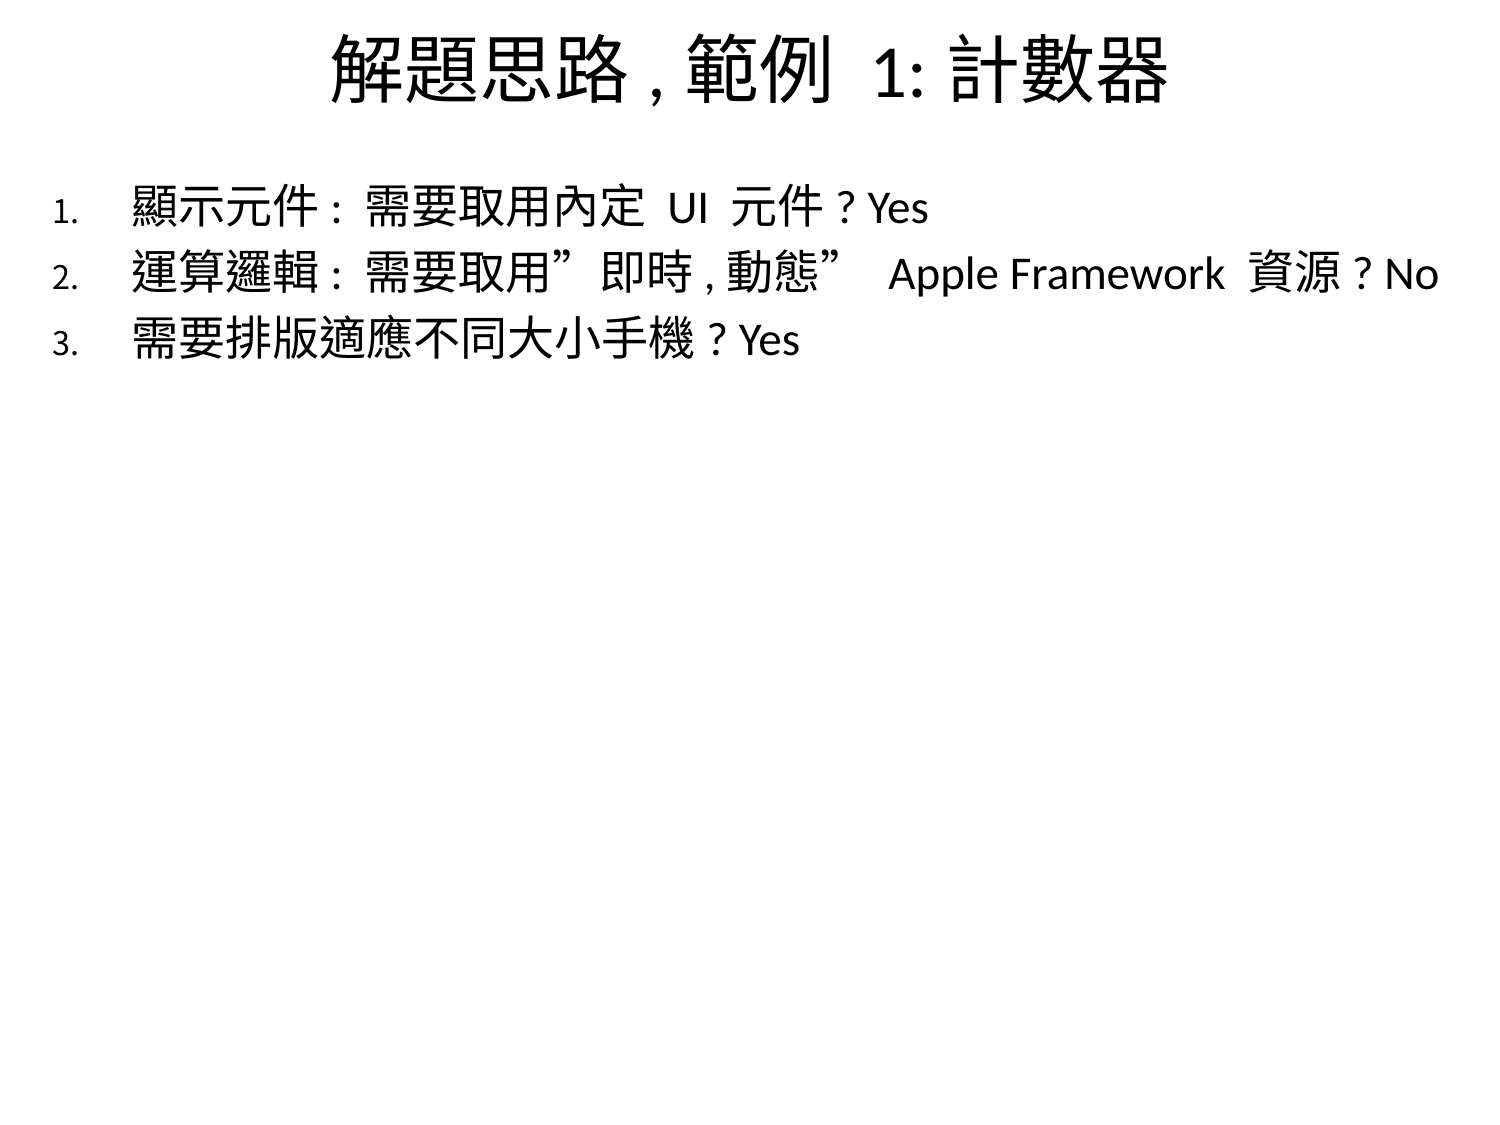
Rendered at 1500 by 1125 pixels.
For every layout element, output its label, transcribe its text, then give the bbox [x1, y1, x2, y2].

title 解題思路,範例 1:計數器 [0, 0, 1500, 137]
list 顯示元件: 需要取用內定 UI 元件? Yes 運算邏輯: 需要取用”即時,動態” Apple Framework 資源? No 需要排版適應不同大小手機? Yes [37, 169, 1464, 383]
